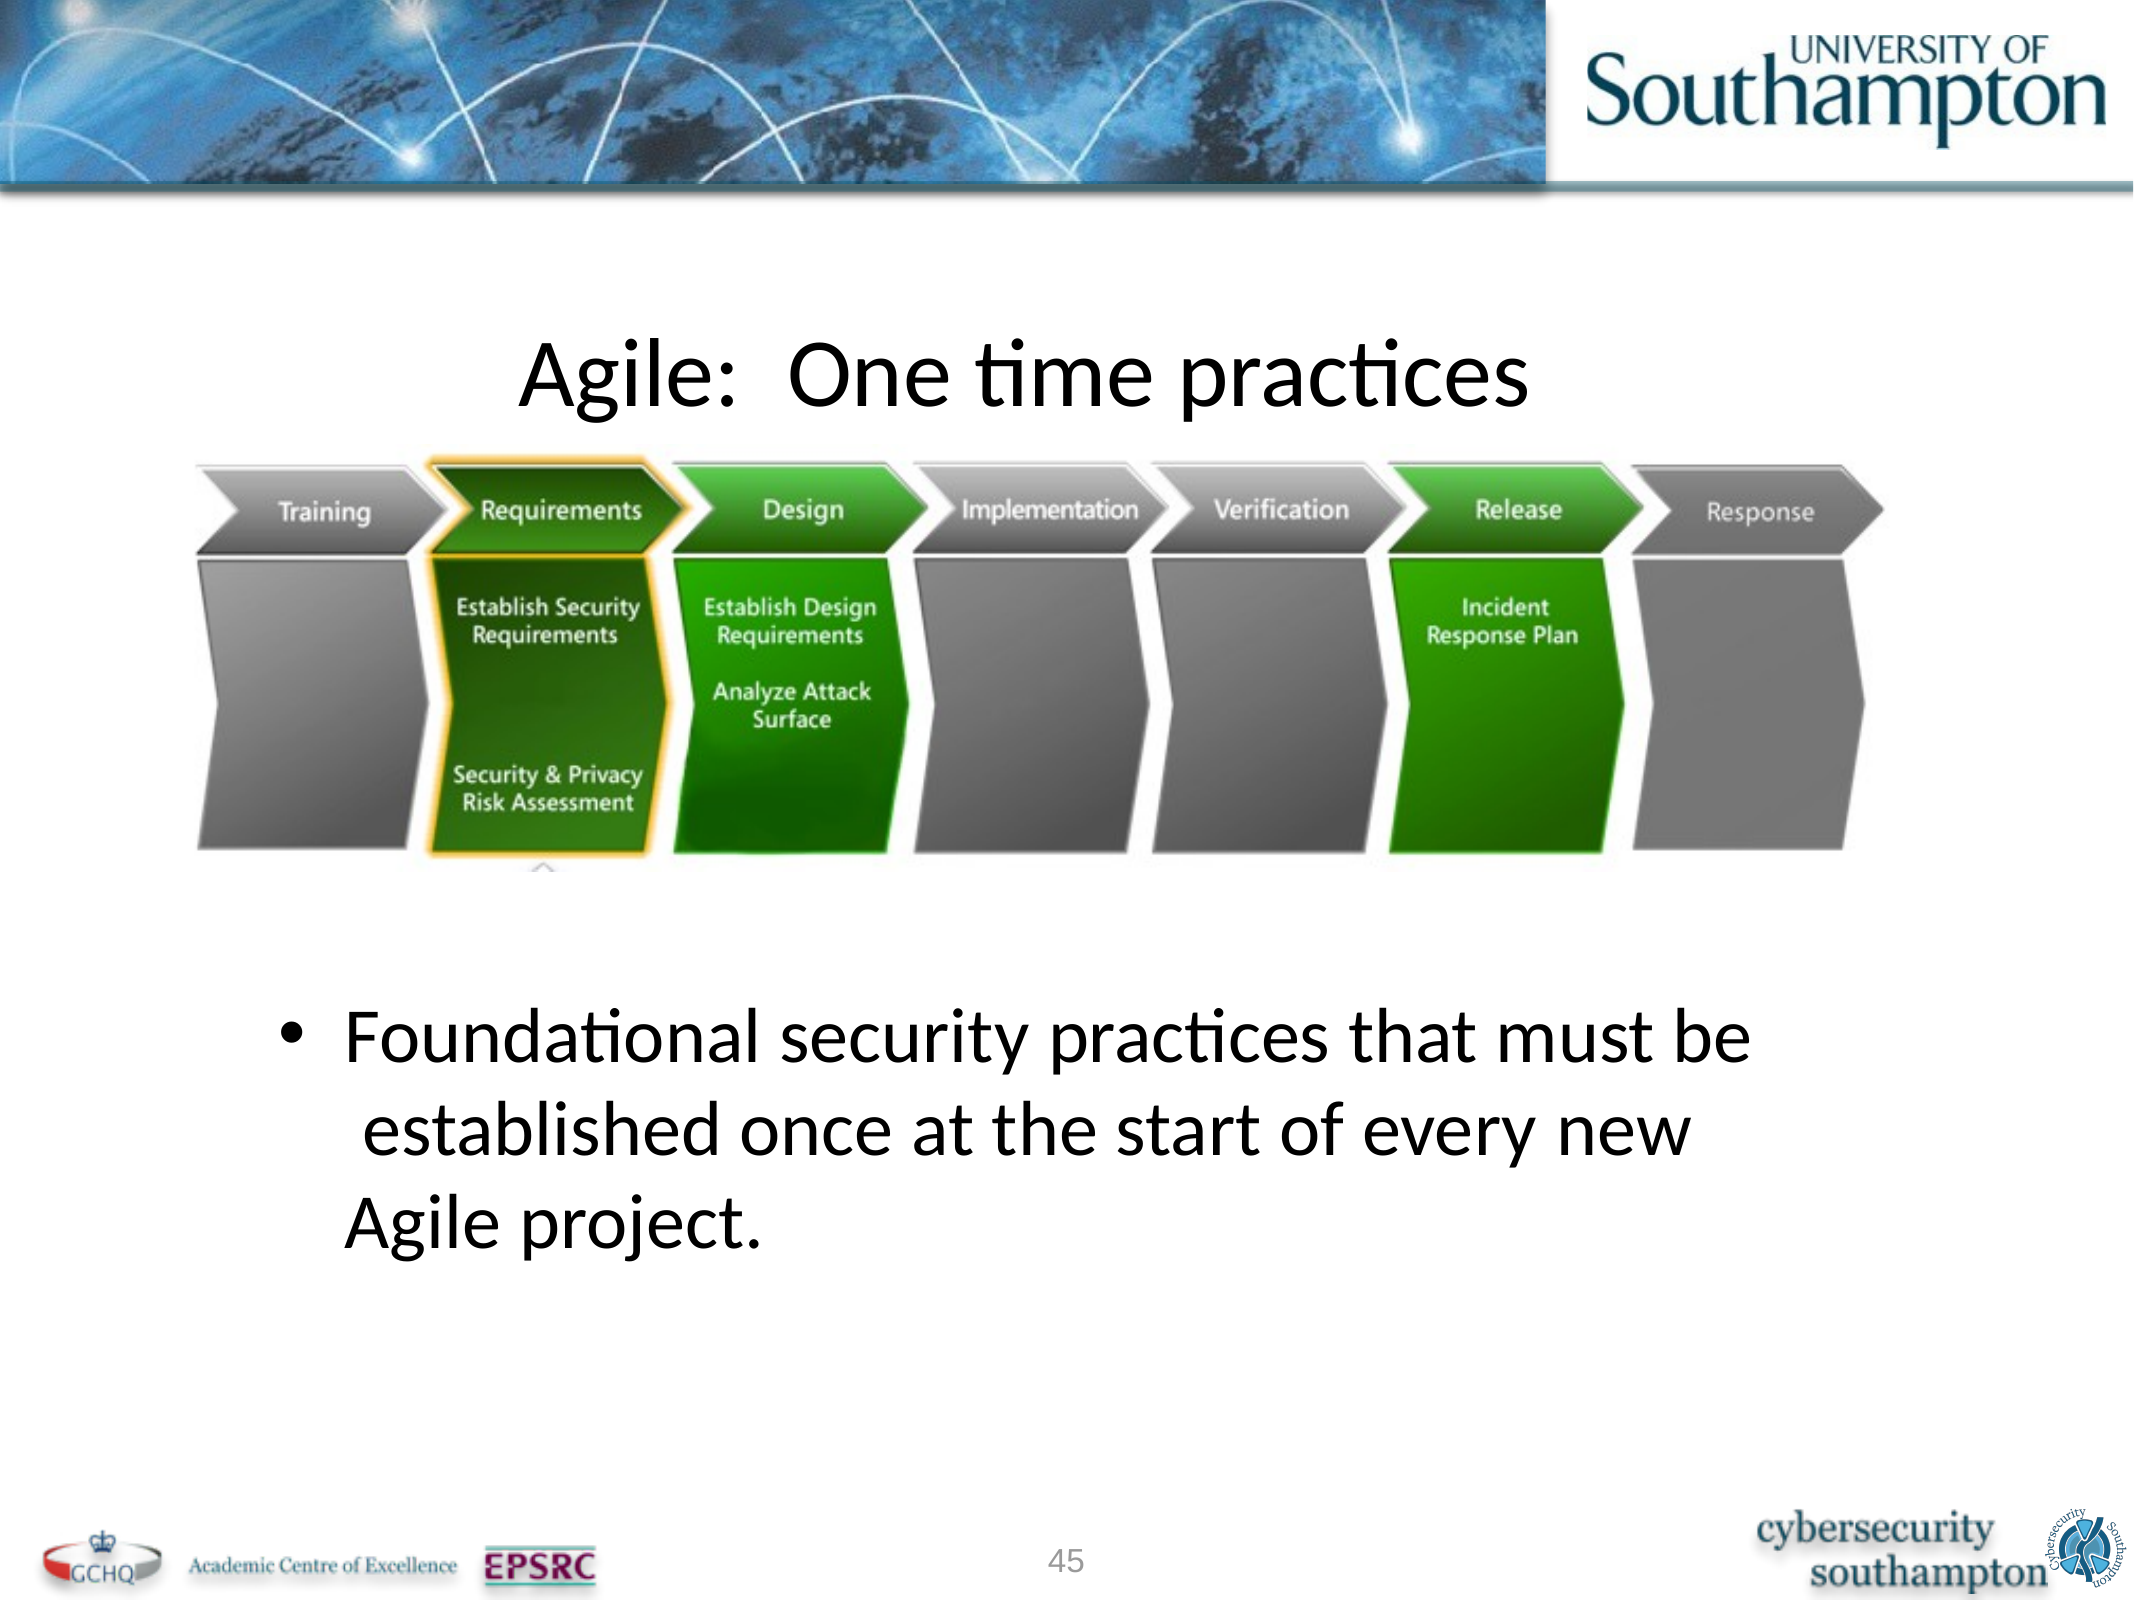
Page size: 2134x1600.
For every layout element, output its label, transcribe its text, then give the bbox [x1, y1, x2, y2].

picture [1587, 35, 2107, 150]
text_box [162, 444, 1917, 873]
picture [25, 1527, 618, 1600]
picture [1744, 1502, 2130, 1600]
slide_number 45 [1043, 1544, 1090, 1600]
picture [0, 0, 2134, 207]
text_box Agile: One time practices [516, 308, 1535, 426]
text_box Foundational security practices that must be established once at the start of every new Agile project. [276, 985, 1764, 1265]
